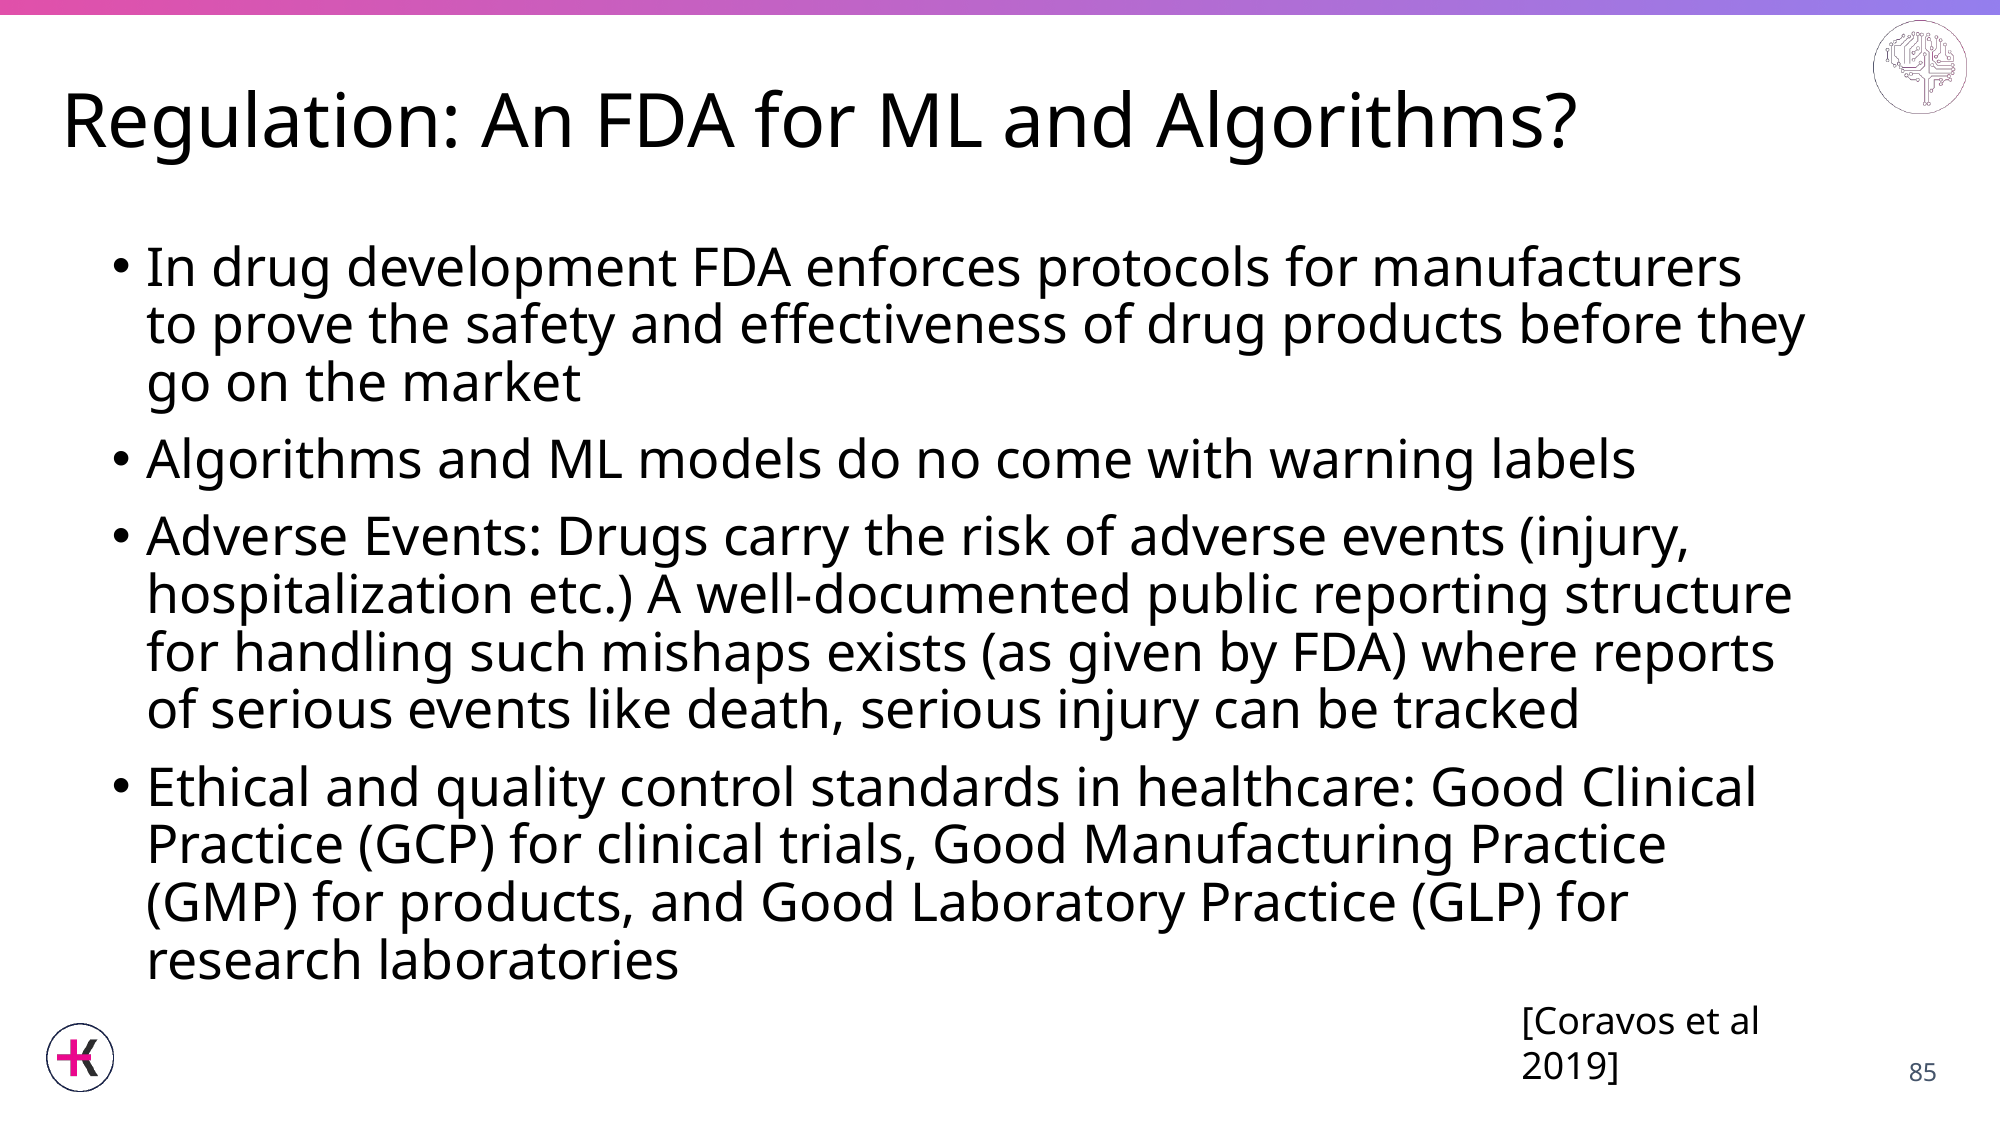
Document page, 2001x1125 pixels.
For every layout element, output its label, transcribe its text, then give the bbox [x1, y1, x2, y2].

text_box [Coravos et al 2019] [1506, 989, 1874, 1095]
picture [1873, 20, 1967, 114]
title Regulation: An FDA for ML and Algorithms? [46, 15, 1772, 233]
text_box In drug development FDA enforces protocols for manufacturers to prove the safety and effectiveness of drug products before they go on the market Algorithms and ML models do no come with warning labels Adverse Events: Drugs carry the risk of adverse events (injury, hospitalization etc.) A well-documented public reporting structure for handling such mishaps exists (as given by FDA) where reports of serious events like death, serious injury can be tracked Ethical and quality control standards in healthcare: Good Clinical Practice (GCP) for clinical trials, Good Manufacturing Practice (GMP) for products, and Good Laboratory Practice (GLP) for research laboratories [97, 232, 1823, 1051]
picture [0, 0, 2000, 15]
picture [46, 1023, 114, 1092]
